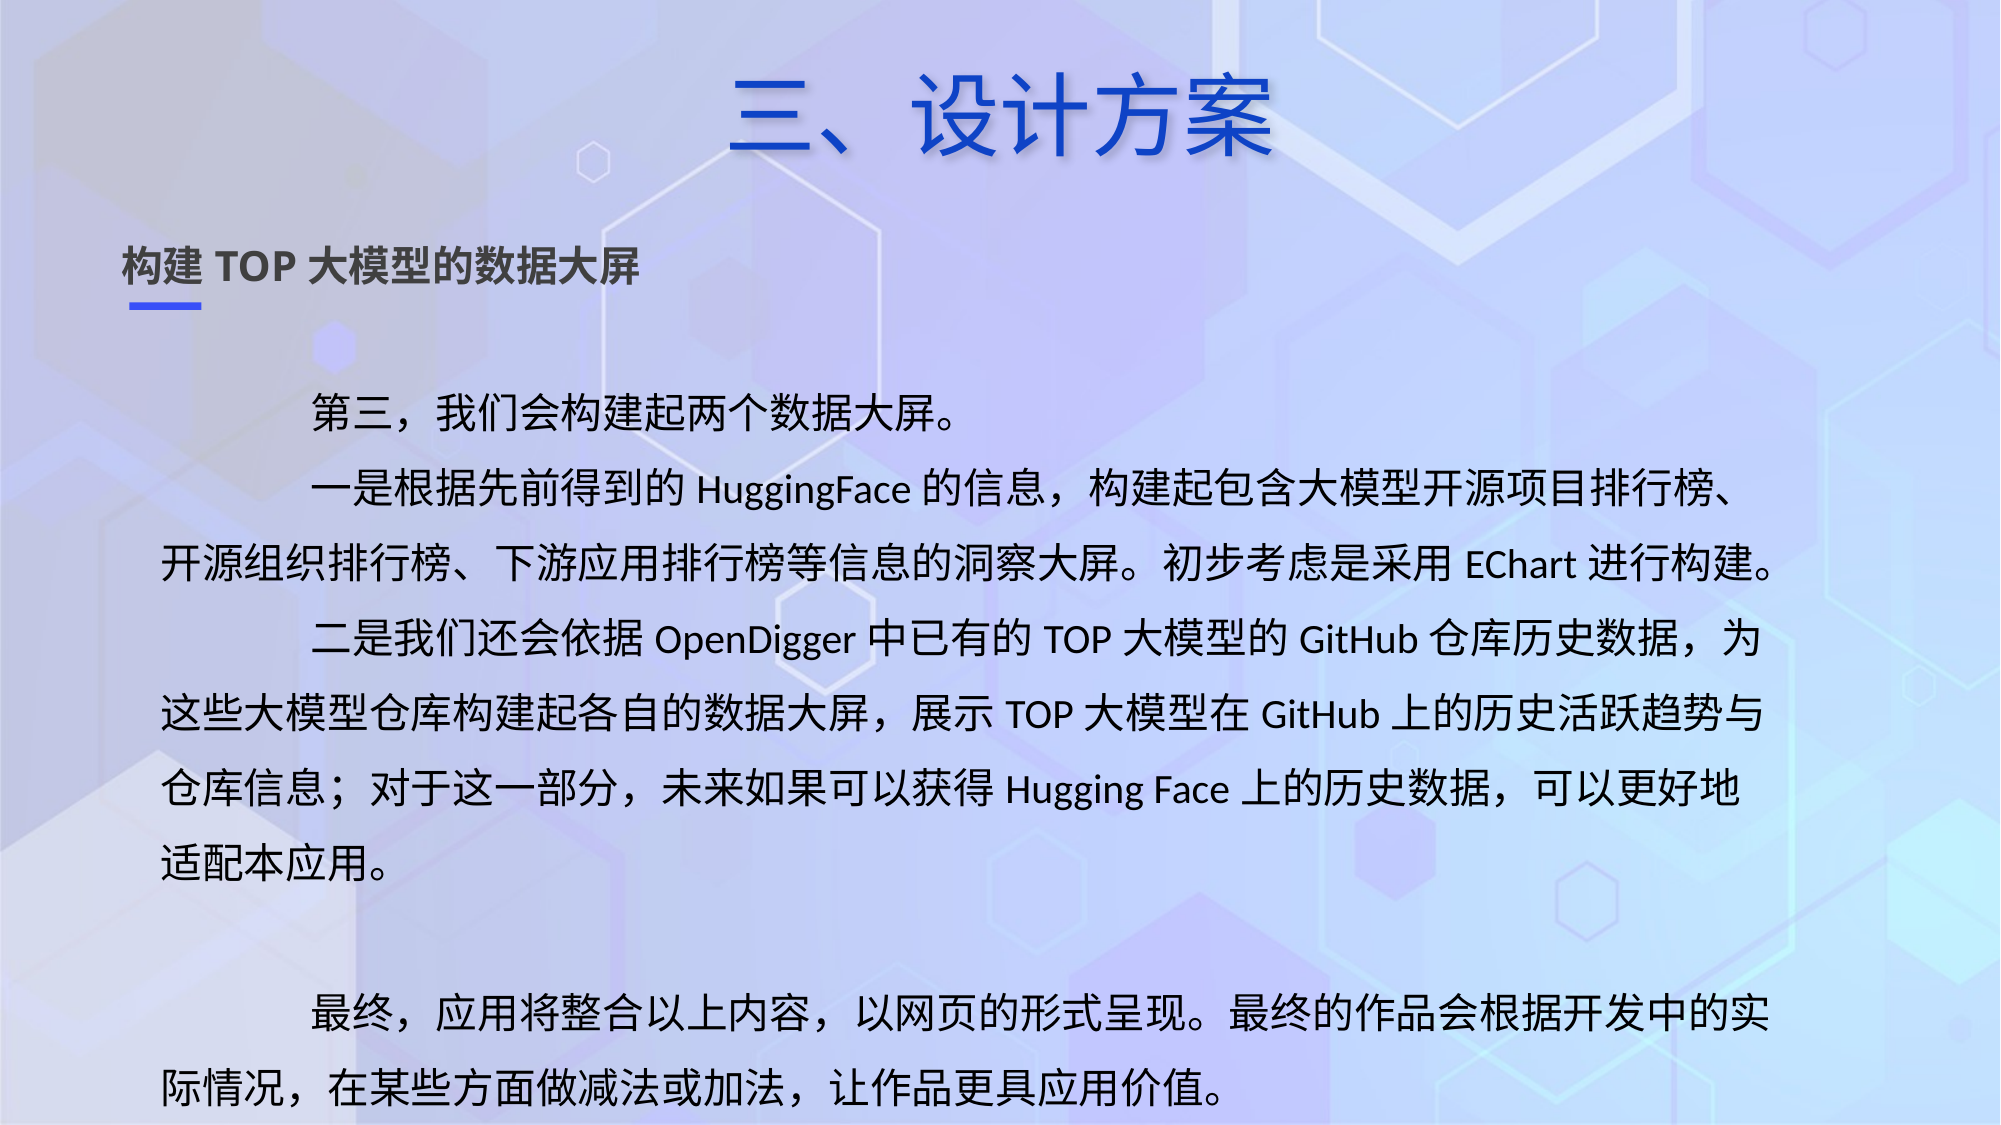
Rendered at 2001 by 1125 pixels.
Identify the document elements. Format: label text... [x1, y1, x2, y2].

text_box 第三，我们会构建起两个数据大屏。 一是根据先前得到的HuggingFace的信息，构建起包含大模型开源项目排行榜、开源组织排行榜、下游应用排行榜等信息的洞察大屏。初步考虑是采用EChart进行构建。 二是我们还会依据OpenDigger中已有的TOP大模型的GitHub仓库历史数据，为这些大模型仓库构建起各自的数据大屏，展示TOP大模型在GitHub上的历史活跃趋势与仓库信息；对于这一部分，未来如果可以获得Hugging Face上的历史数据，可以更好地适配本应用。 最终，应用将整合以上内容，以网页的形式呈现。最终的作品会根据开发中的实际情况，在某些方面做减法或加法，让作品更具应用价值。 [145, 354, 1797, 1120]
picture [0, 0, 2001, 1125]
text_box 构建TOP大模型的数据大屏 [106, 232, 657, 297]
text_box [128, 301, 203, 311]
text_box 三、设计方案 [508, 50, 1492, 175]
